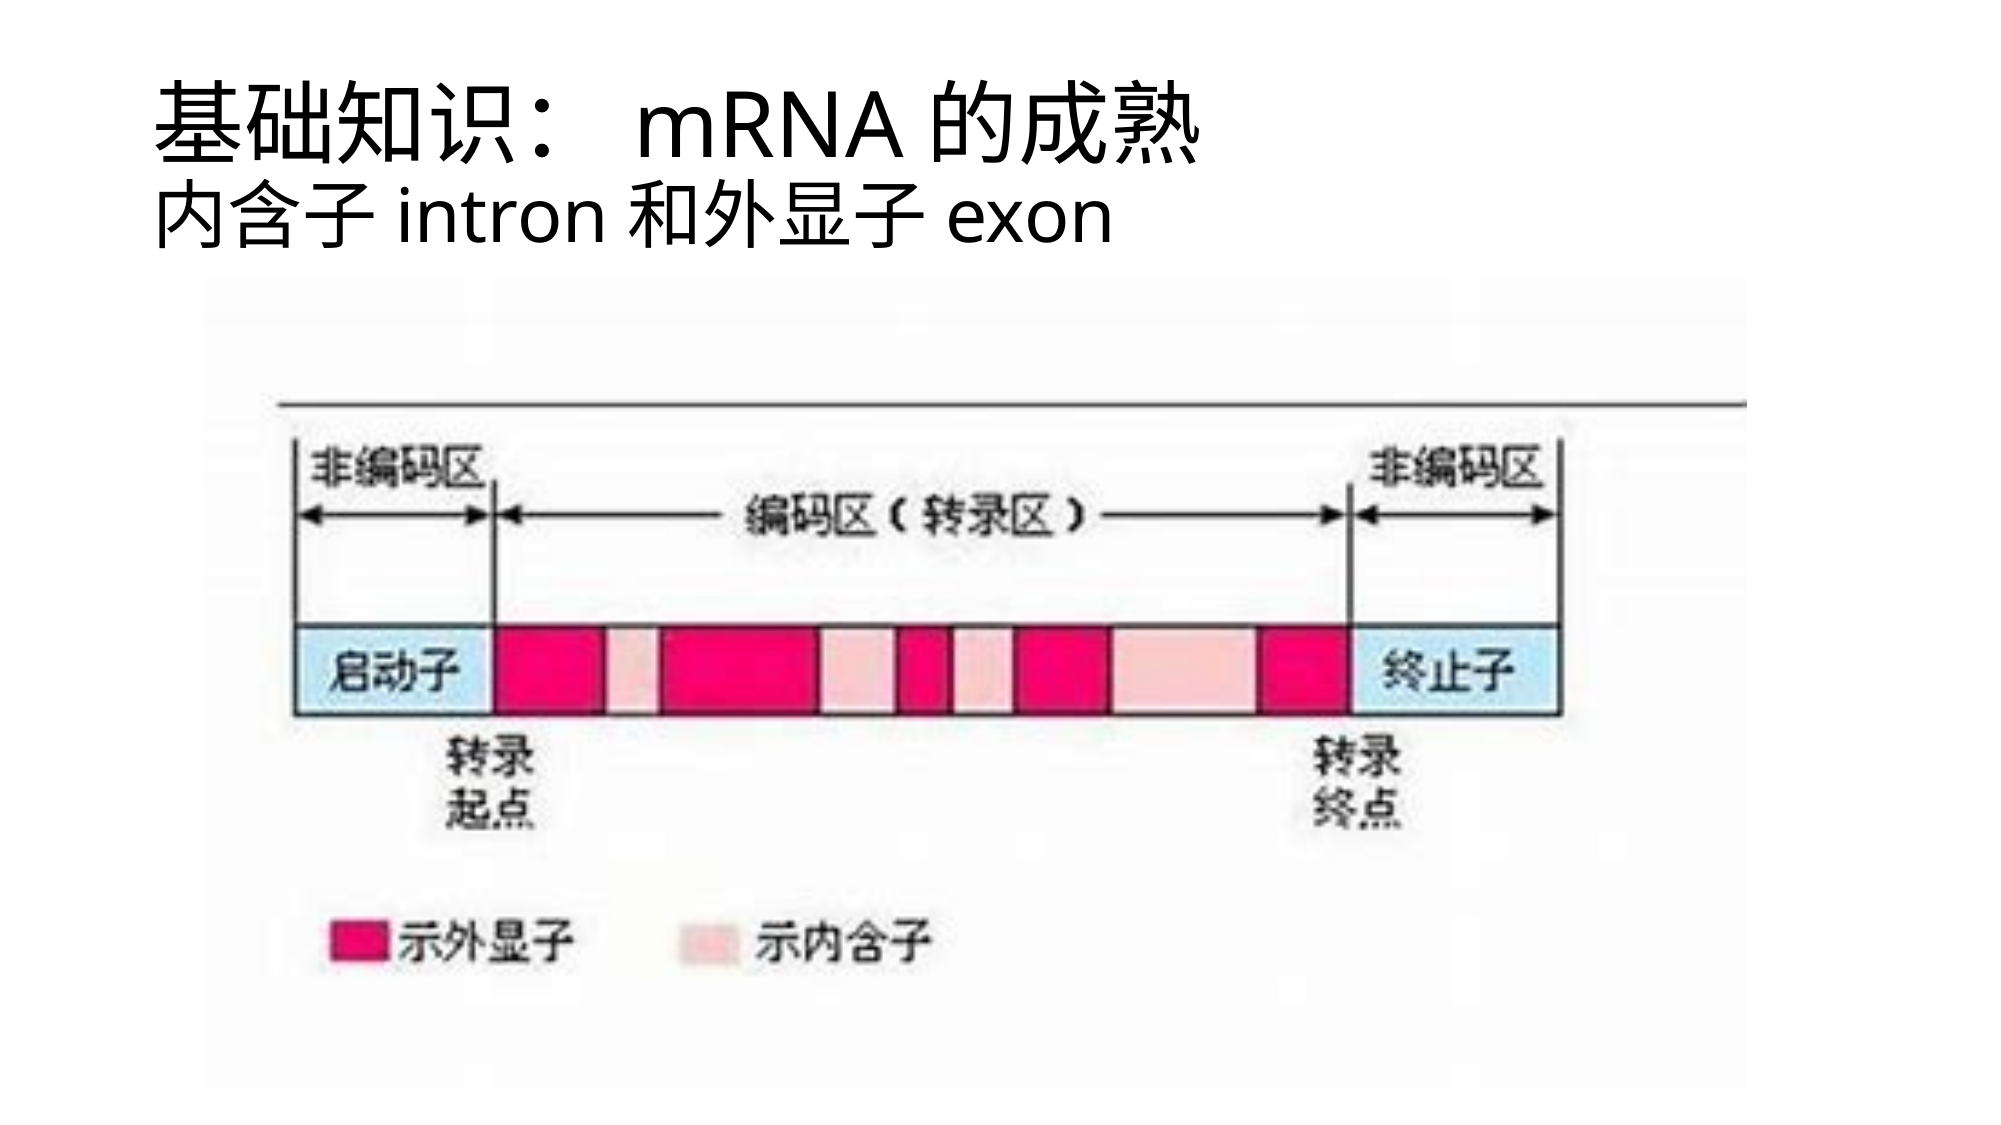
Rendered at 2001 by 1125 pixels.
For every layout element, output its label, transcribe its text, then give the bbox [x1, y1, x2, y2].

picture [204, 277, 1747, 1090]
title 基础知识：mRNA的成熟 内含子intron和外显子exon [137, 59, 1863, 278]
